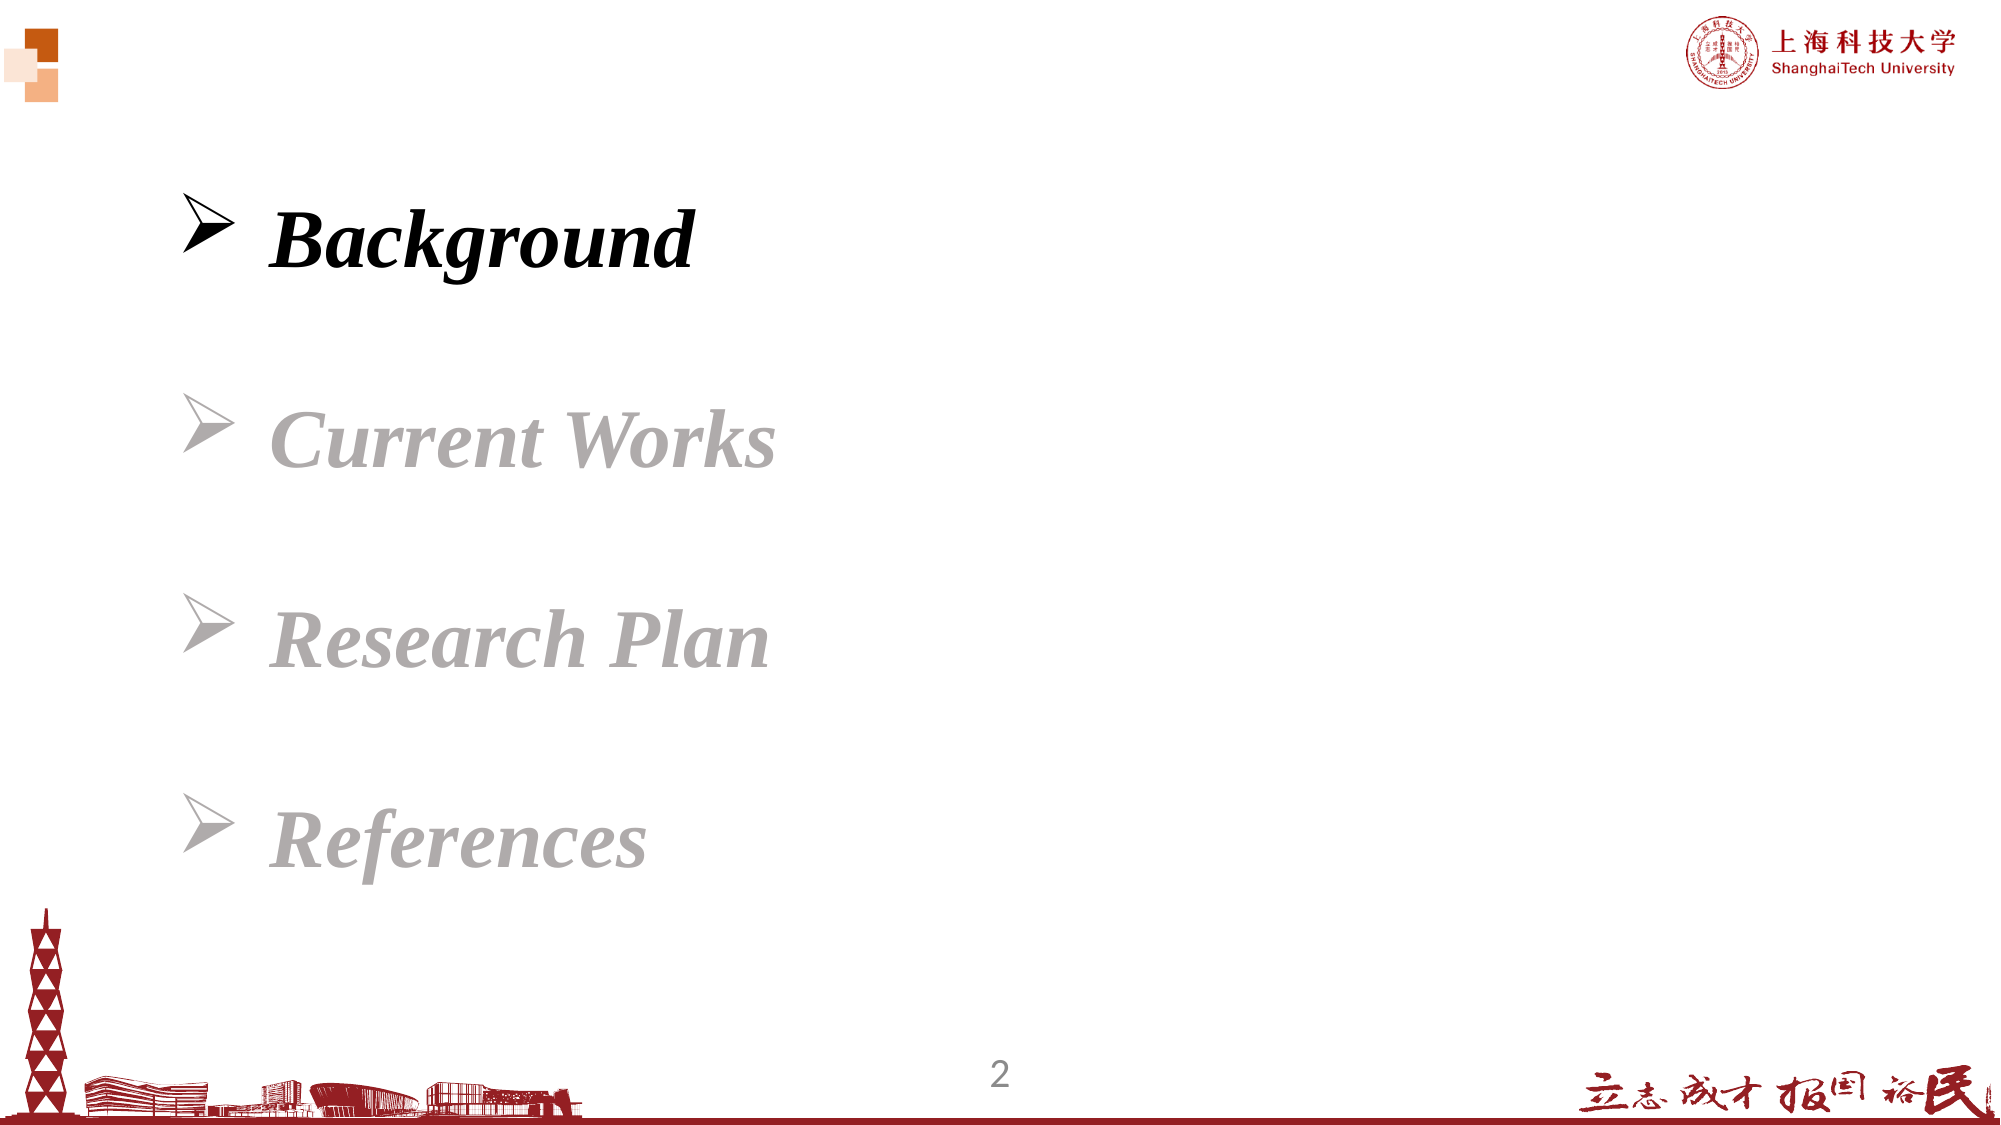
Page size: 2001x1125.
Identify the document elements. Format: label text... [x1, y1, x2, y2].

picture [1686, 16, 1955, 89]
text_box Background Current Works Research Plan References [161, 176, 1868, 892]
slide_number 2 [774, 1040, 1225, 1101]
